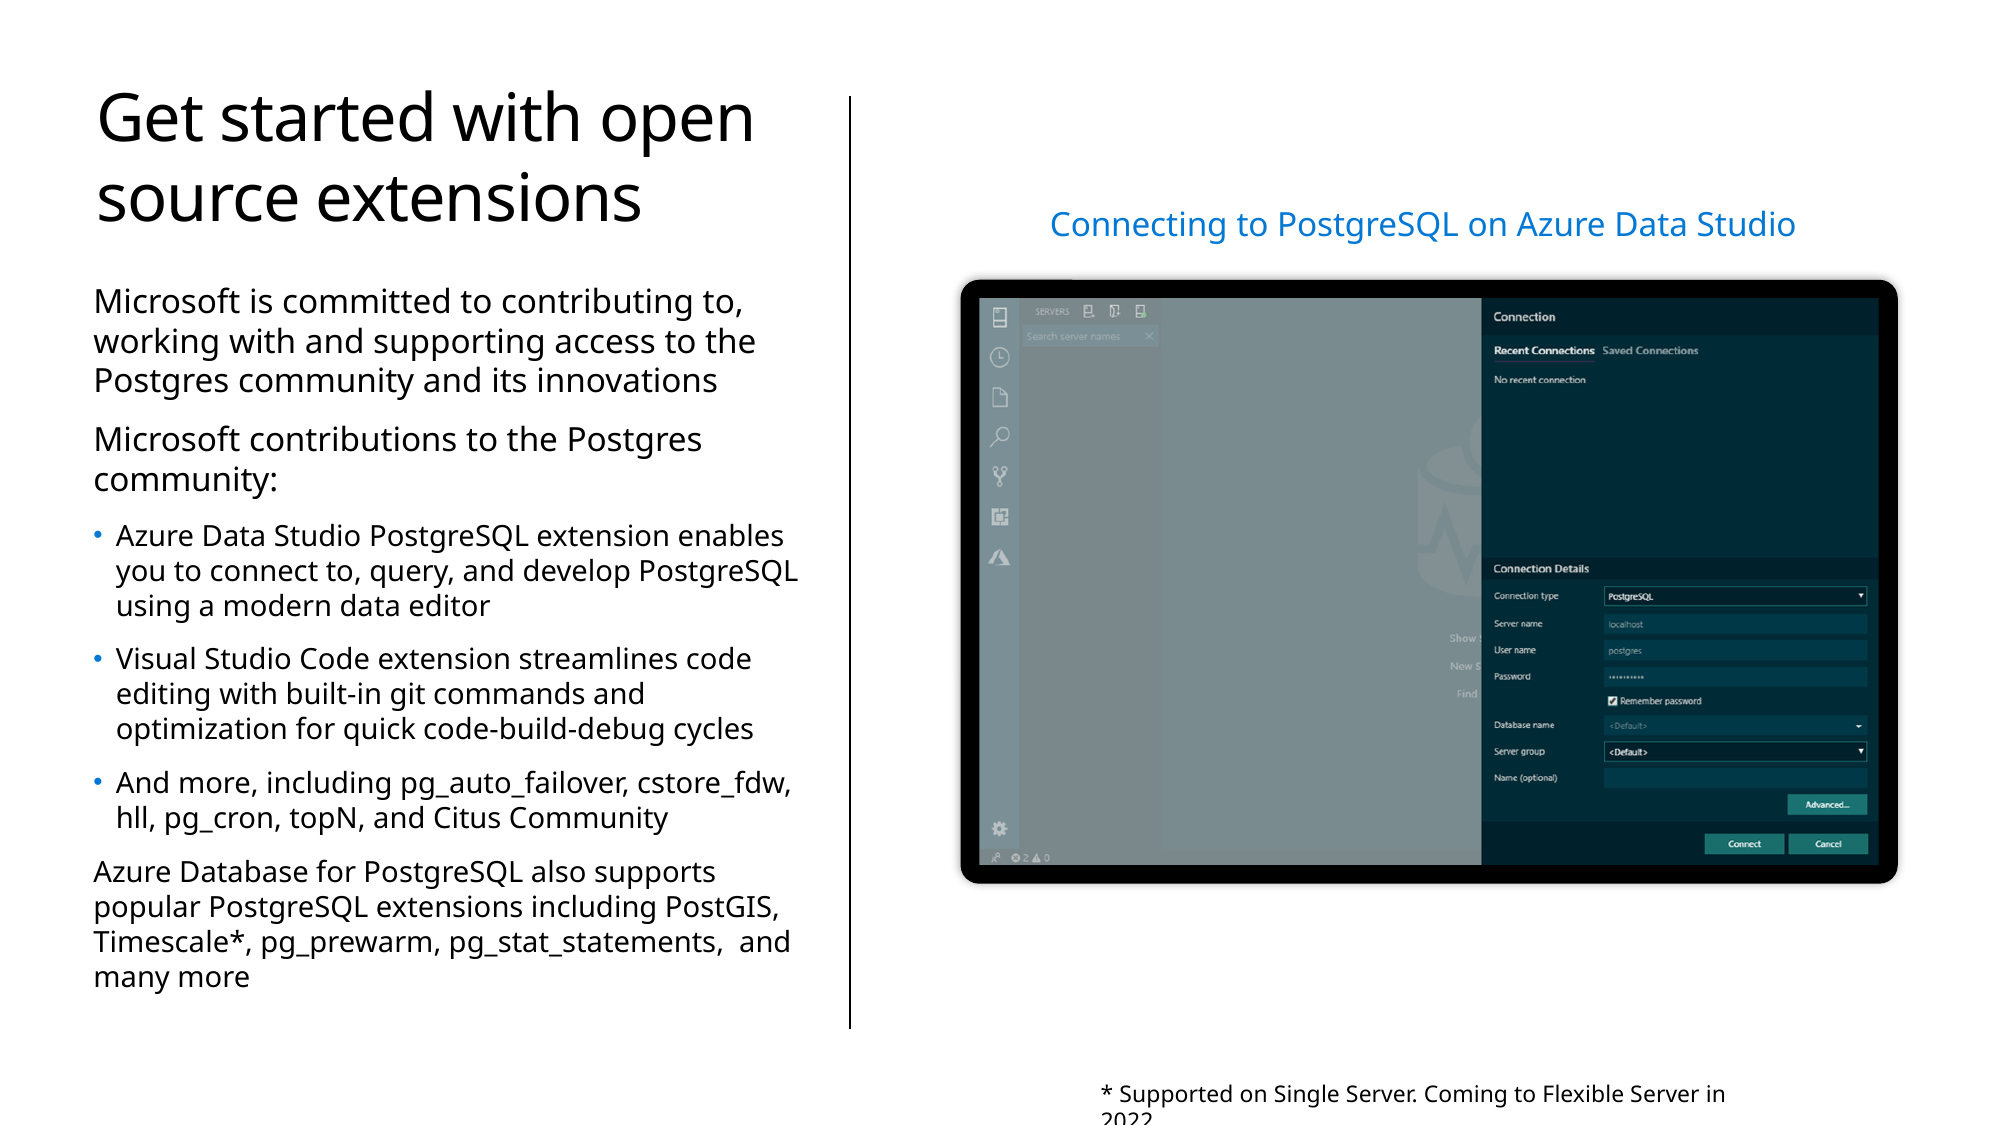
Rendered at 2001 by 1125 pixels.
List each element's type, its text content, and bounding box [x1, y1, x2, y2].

title Get started with open source extensions [96, 75, 915, 231]
text_box * Supported on Single Server. Coming to Flexible Server in 2022. [1100, 1079, 1777, 1125]
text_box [960, 279, 1899, 884]
list Microsoft is committed to contributing to, working with and supporting access to the Postgres community and its innovations Microsoft contributions to the Postgres community: Azure Data Studio PostgreSQL extension enables you to connect to, query, and develop PostgreSQL using a modern data editor Visual Studio Code extension streamlines code editing with built-in git commands and optimization for quick code-build-debug cycles And more, including pg_auto_failover, cstore_fdw, hll, pg_cron, topN, and Citus Community Azure Database for PostgreSQL also supports popular PostgreSQL extensions including PostGIS, Timescale*, pg_prewarm, pg_stat_statements, and many more [93, 279, 819, 966]
text_box Connecting to PostgreSQL on Azure Data Studio [1009, 203, 1839, 244]
